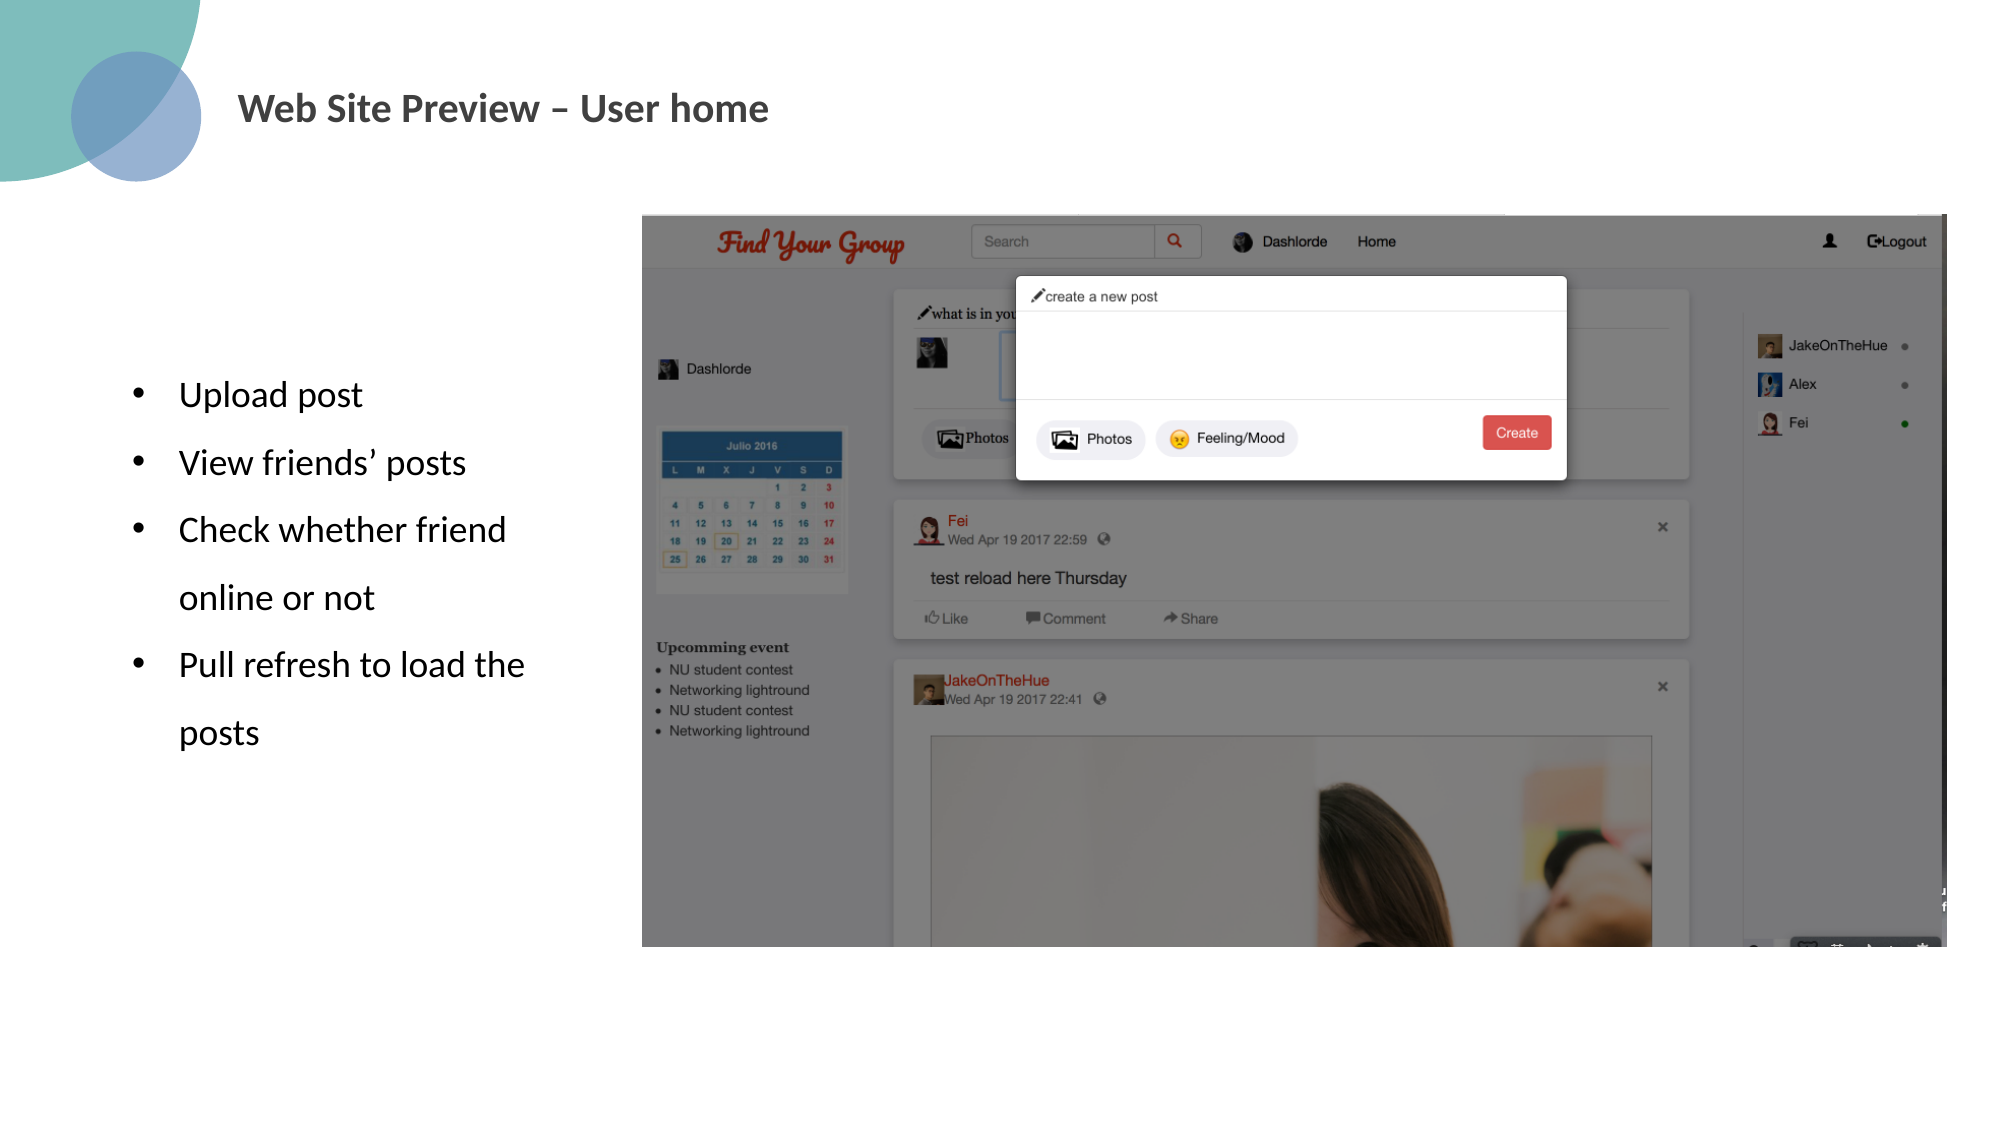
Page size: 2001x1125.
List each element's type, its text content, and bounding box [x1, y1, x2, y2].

text_box [0, 0, 202, 183]
text_box Web Site Preview – User home [222, 73, 785, 139]
text_box [70, 50, 203, 183]
picture [642, 214, 1947, 947]
text_box Upload post View friends’ posts Check whether friend online or not Pull refresh to load the posts [117, 340, 552, 761]
